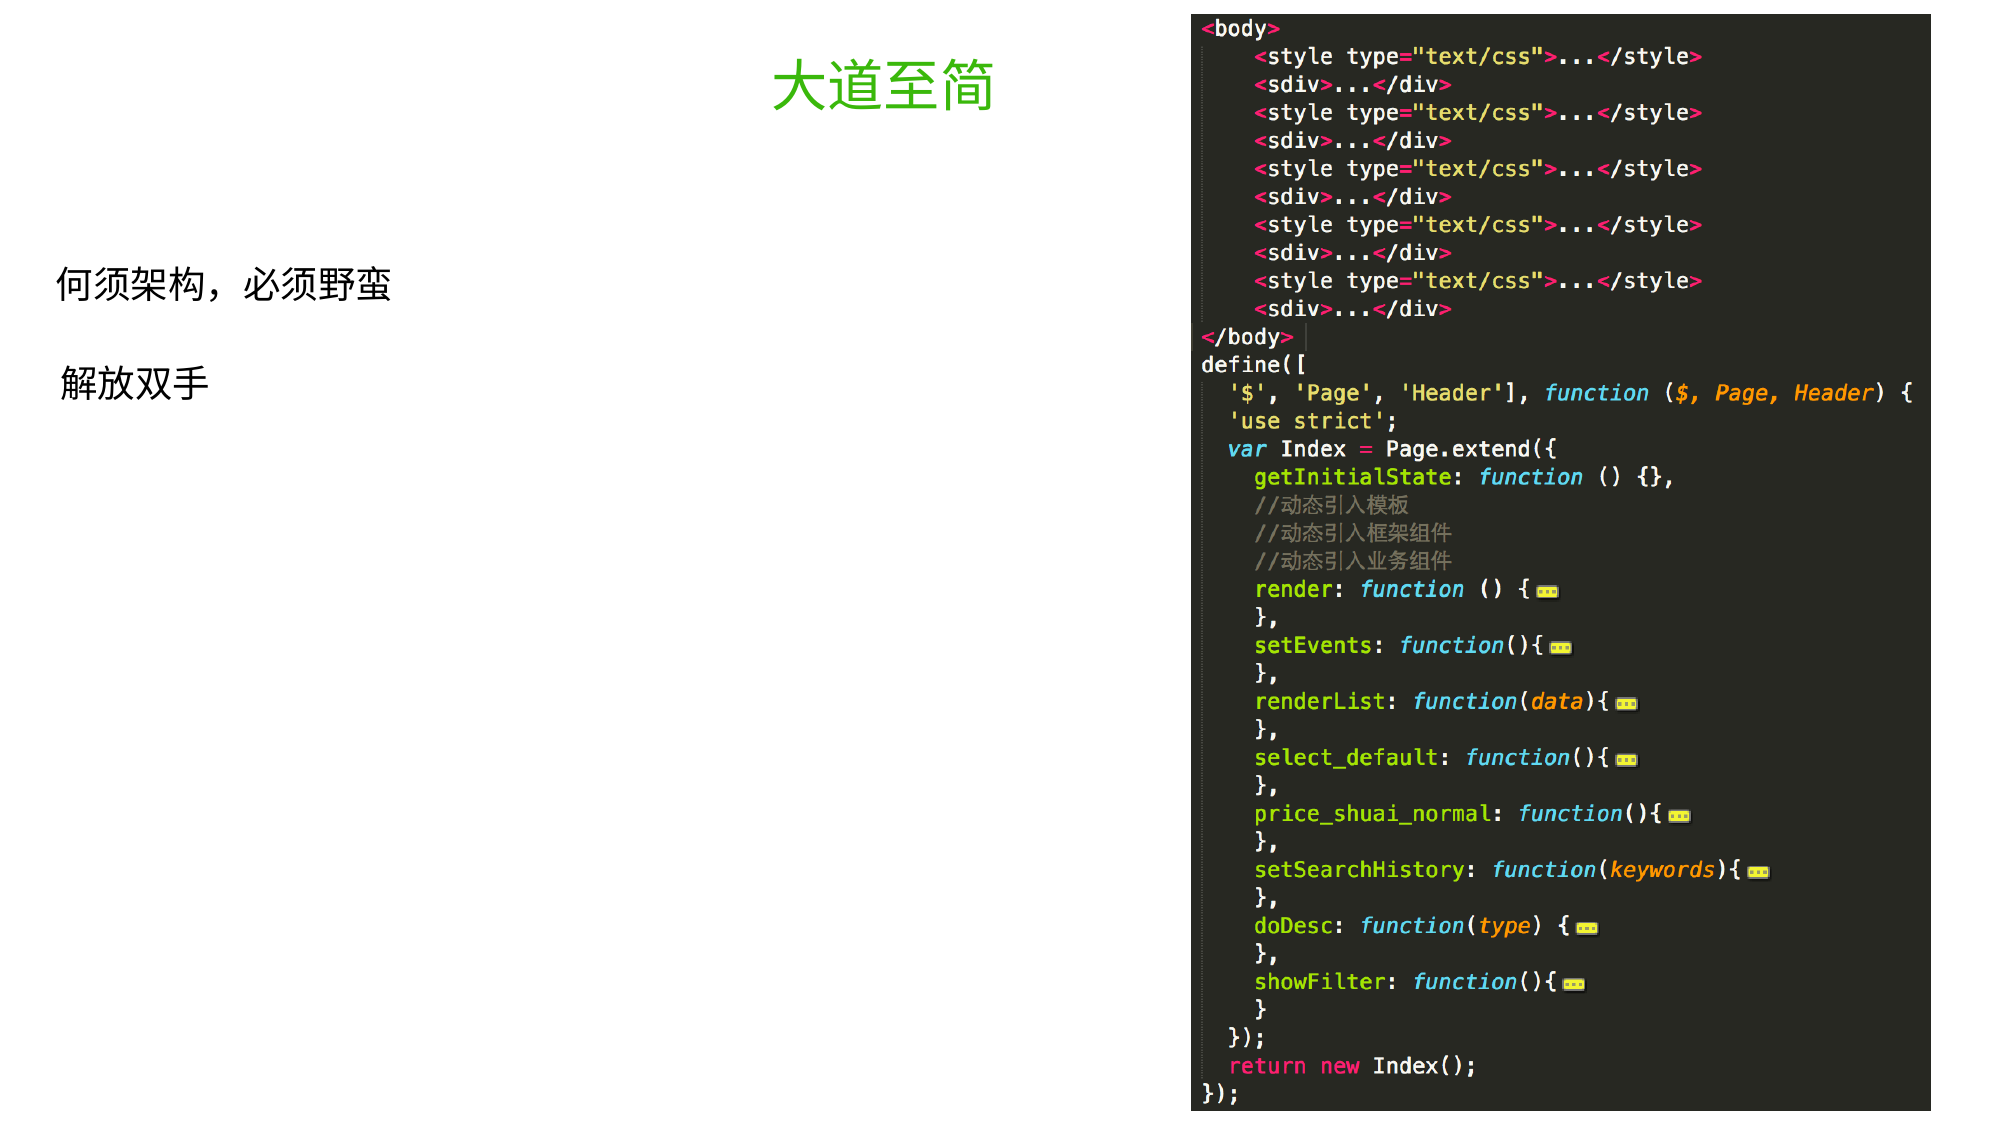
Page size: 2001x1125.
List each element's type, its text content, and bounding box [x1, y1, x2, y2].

text_box 解放双手 [52, 352, 219, 413]
text_box 大道至简 [764, 42, 1005, 125]
picture [1191, 14, 1932, 1111]
text_box 何须架构，必须野蛮 [48, 254, 401, 314]
